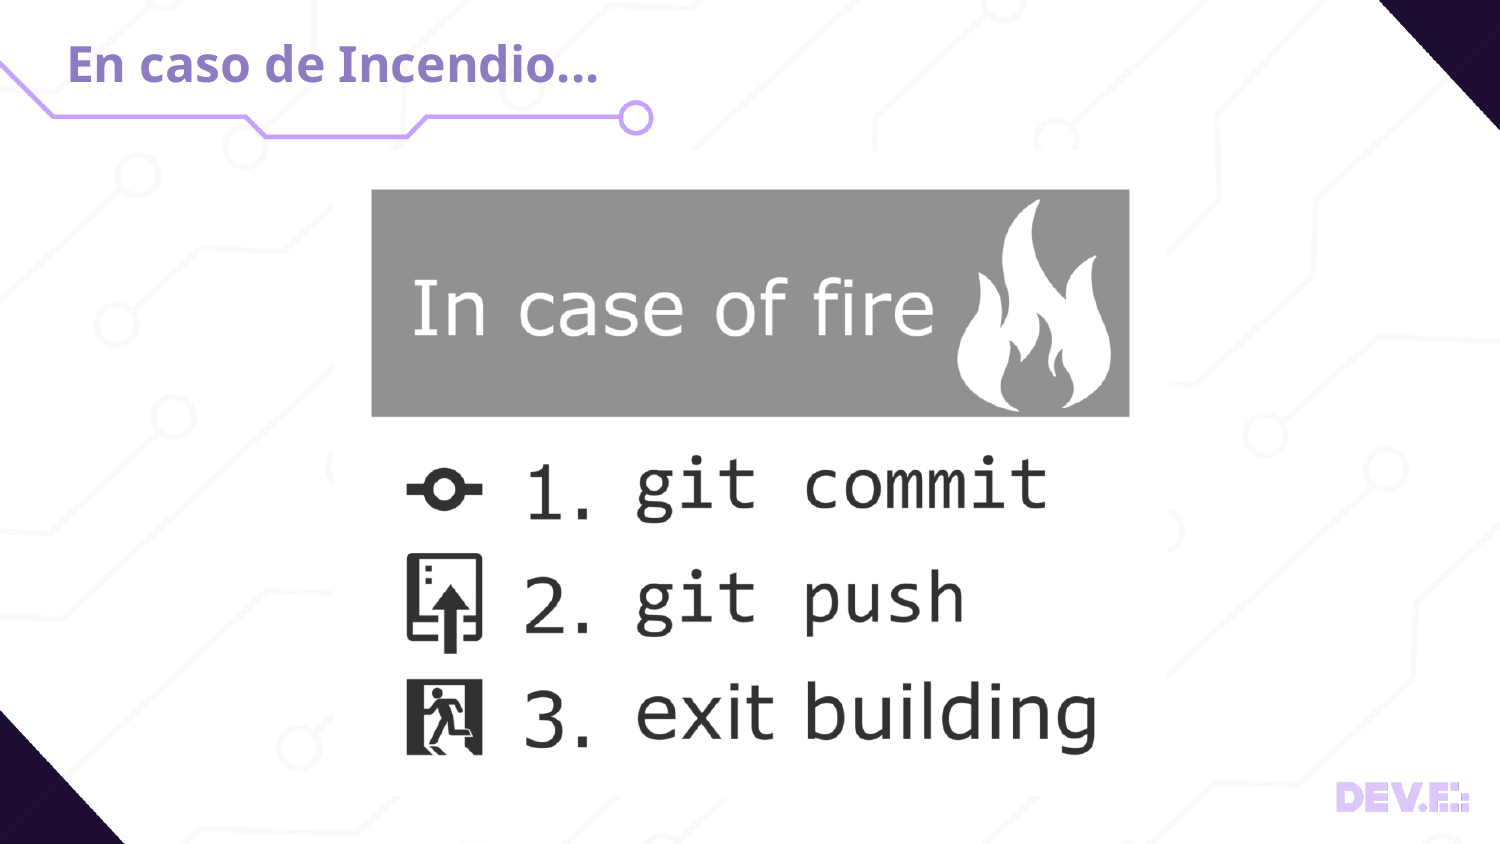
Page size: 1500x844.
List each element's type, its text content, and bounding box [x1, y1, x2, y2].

title En caso de Incendio... [51, 17, 1449, 112]
picture [0, 0, 1500, 844]
